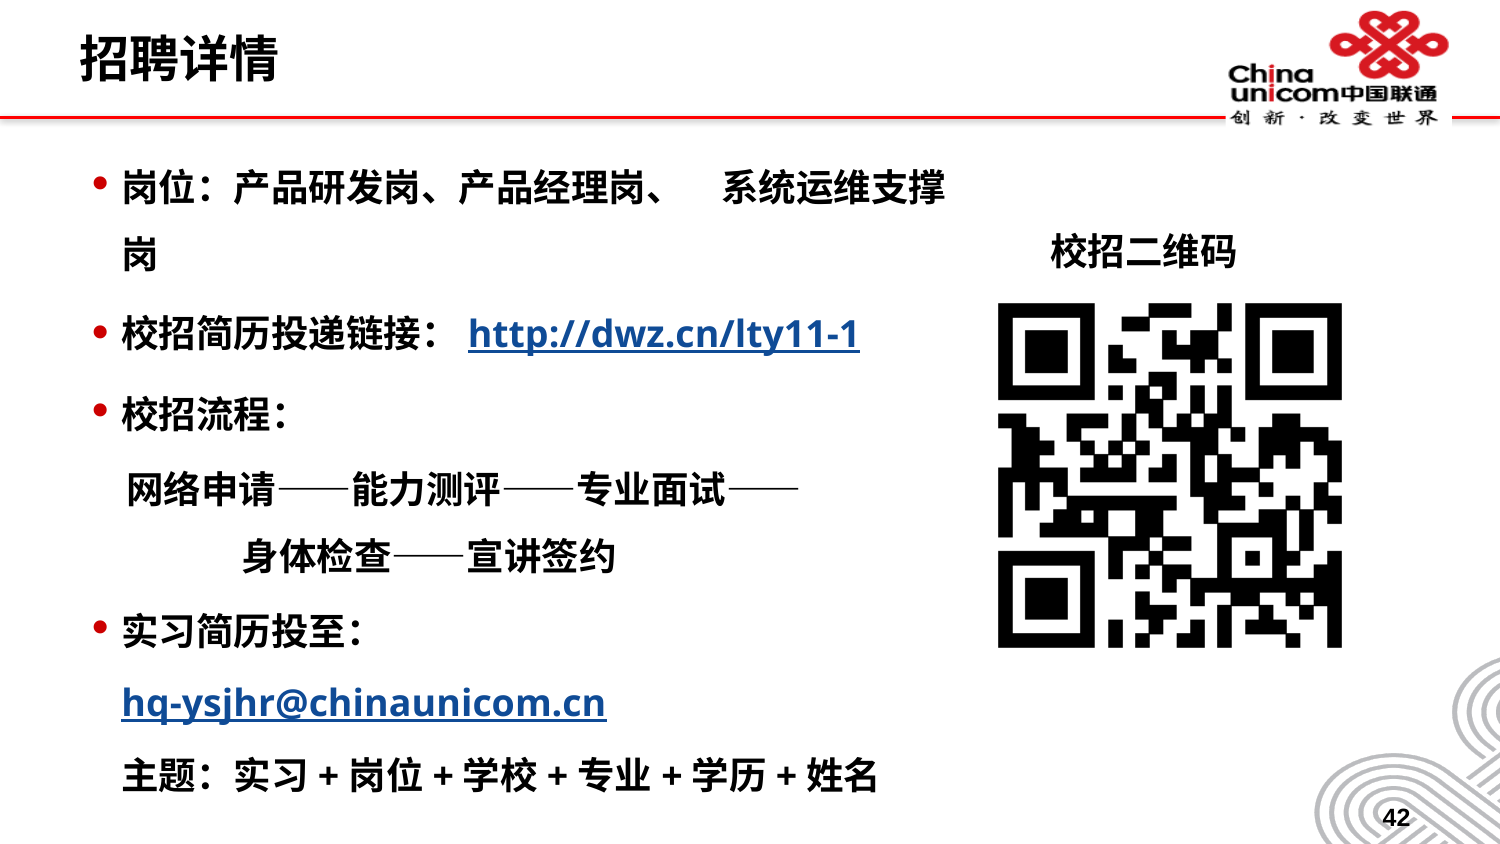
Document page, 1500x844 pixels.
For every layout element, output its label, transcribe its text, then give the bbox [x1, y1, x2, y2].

picture [1225, 6, 1452, 130]
title 招聘详情 [41, 17, 1200, 98]
slide_number 42 [1364, 793, 1430, 830]
picture [985, 291, 1500, 844]
list 岗位：产品研发岗、产品经理岗、 系统运维支撑岗 校招简历投递链接：http://dwz.cn/lty11-1 校招流程： 网络申请——能力测评——专业面试—— 身体检查——宣讲签约 实习简历投至： hq-ysjhr@chinaunicom.cn 主题：实习+岗位+学校+专业+学历+姓名 [76, 133, 987, 795]
text_box 校招二维码 [1035, 220, 1294, 281]
